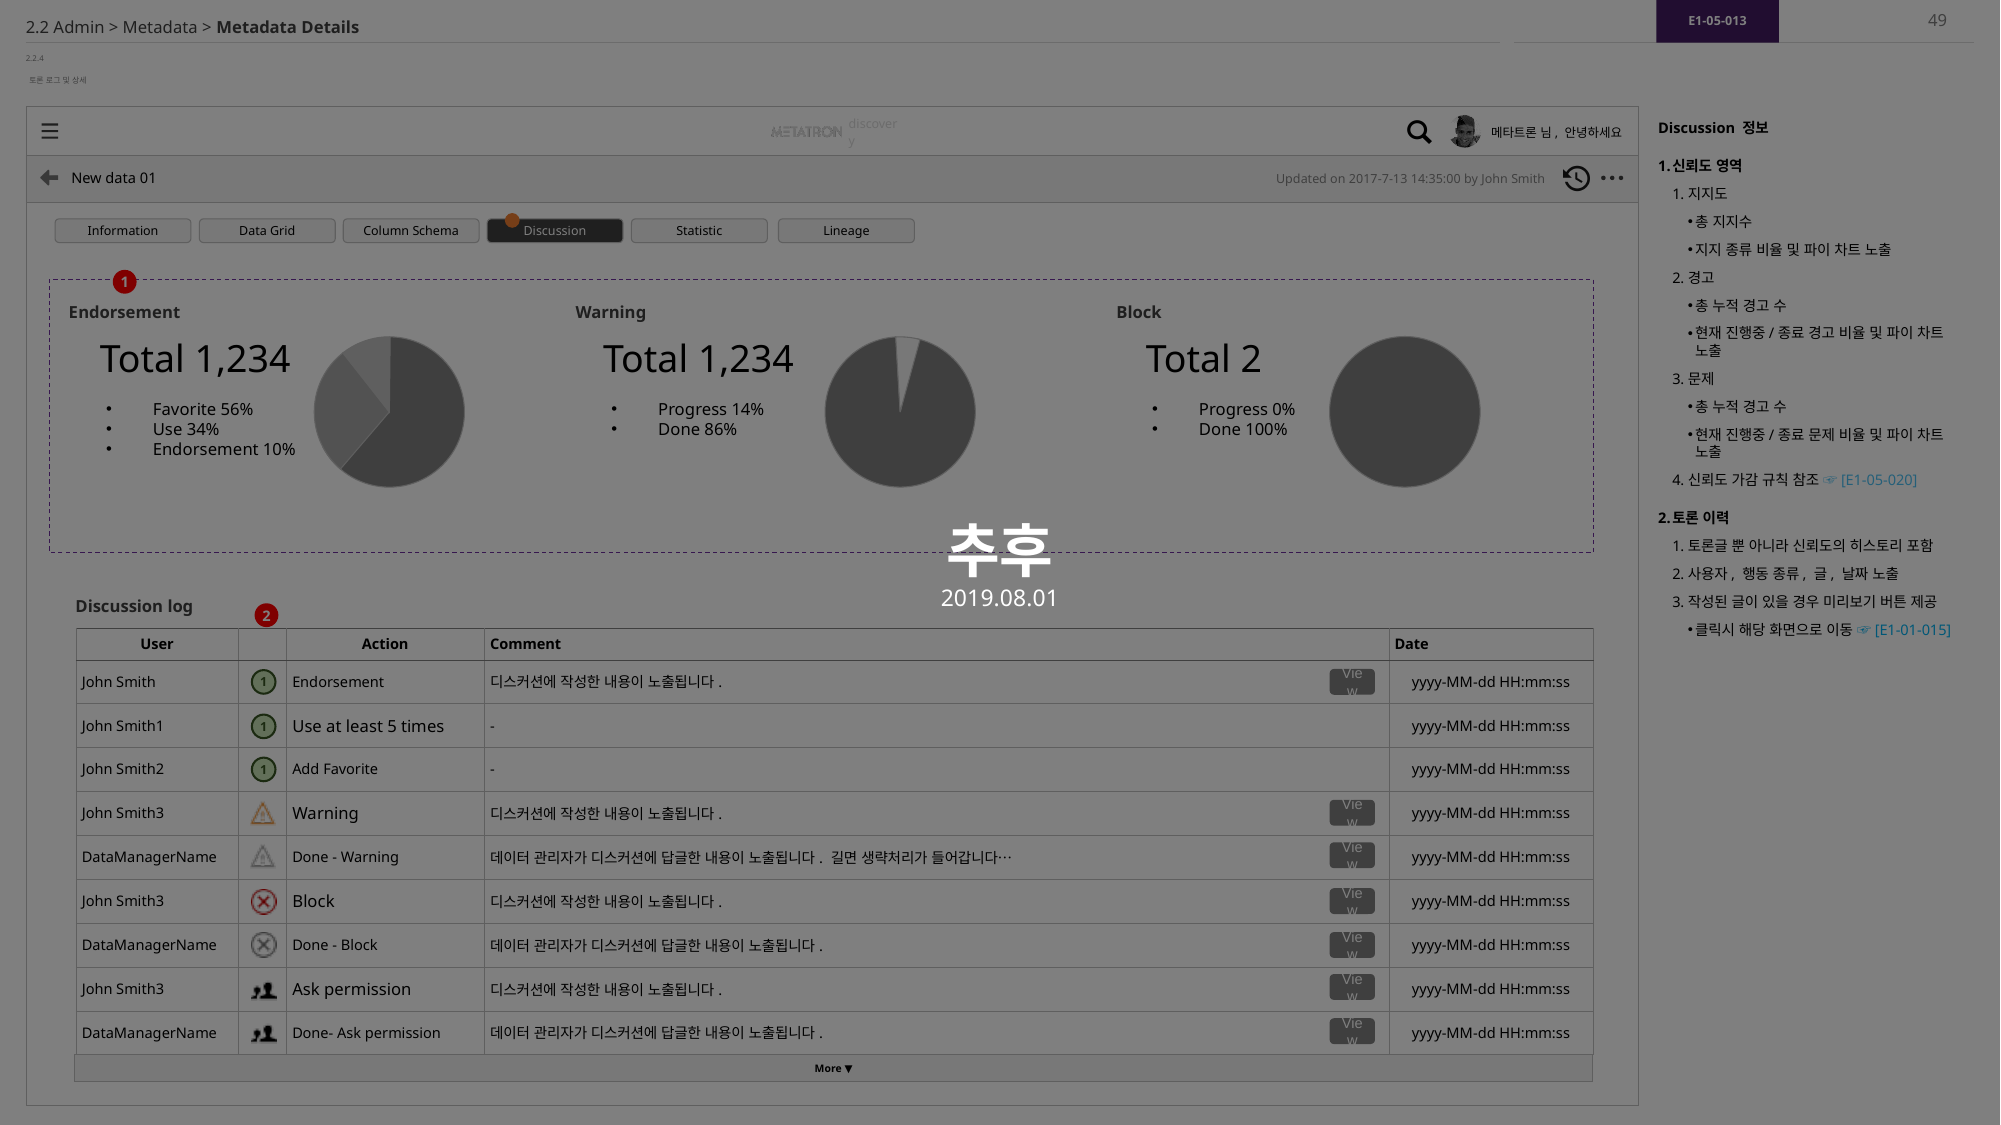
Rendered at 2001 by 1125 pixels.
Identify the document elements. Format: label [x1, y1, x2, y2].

picture [251, 889, 277, 915]
text_box [0, 0, 2000, 1125]
picture [250, 800, 276, 826]
picture [250, 843, 276, 869]
picture [251, 932, 277, 958]
picture [251, 978, 277, 1004]
picture [251, 1021, 277, 1047]
